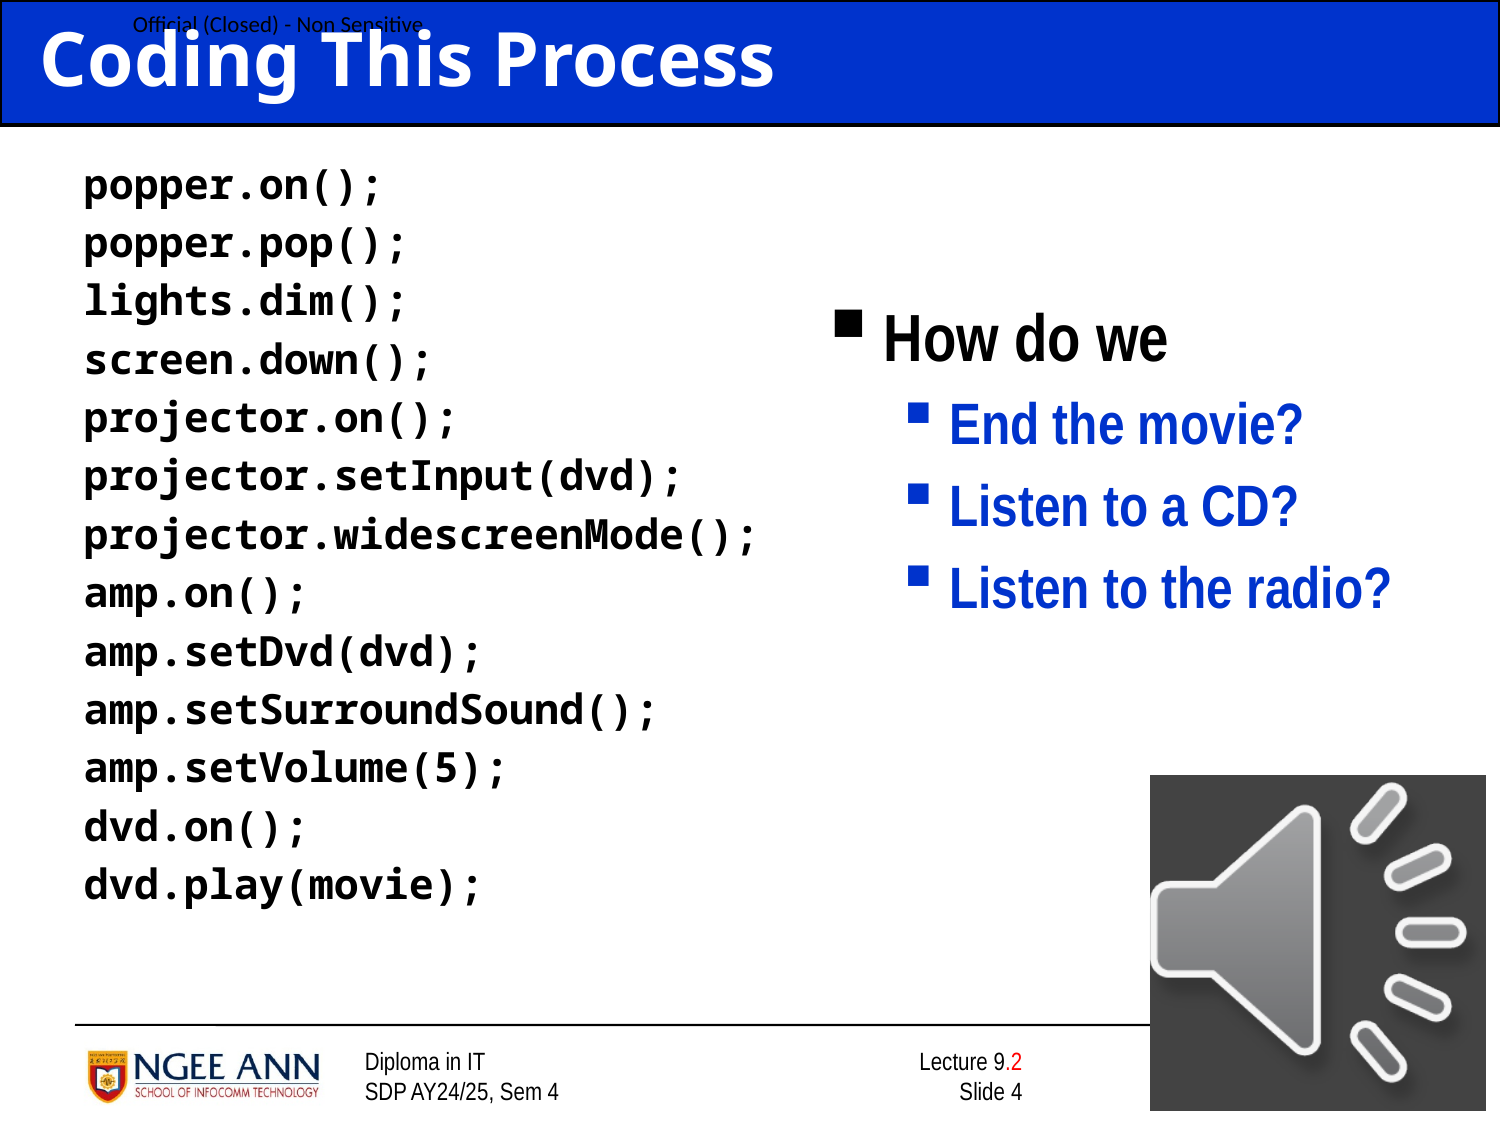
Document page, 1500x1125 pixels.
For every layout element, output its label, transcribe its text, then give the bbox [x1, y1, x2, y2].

list popper.on(); popper.pop(); lights.dim(); screen.down(); projector.on(); projector.setInput(dvd); projector.widescreenMode(); amp.on(); amp.setDvd(dvd); amp.setSurroundSound(); amp.setVolume(5); dvd.on(); dvd.play(movie); [68, 149, 1463, 975]
text_box How do we End the movie? Listen to a CD? Listen to the radio? [812, 287, 1413, 800]
title Coding This Process [23, 0, 1500, 115]
picture [62, 1028, 344, 1125]
slide_number Lecture 9.2 Slide 4 [724, 1049, 1038, 1113]
picture [1148, 773, 1487, 1112]
